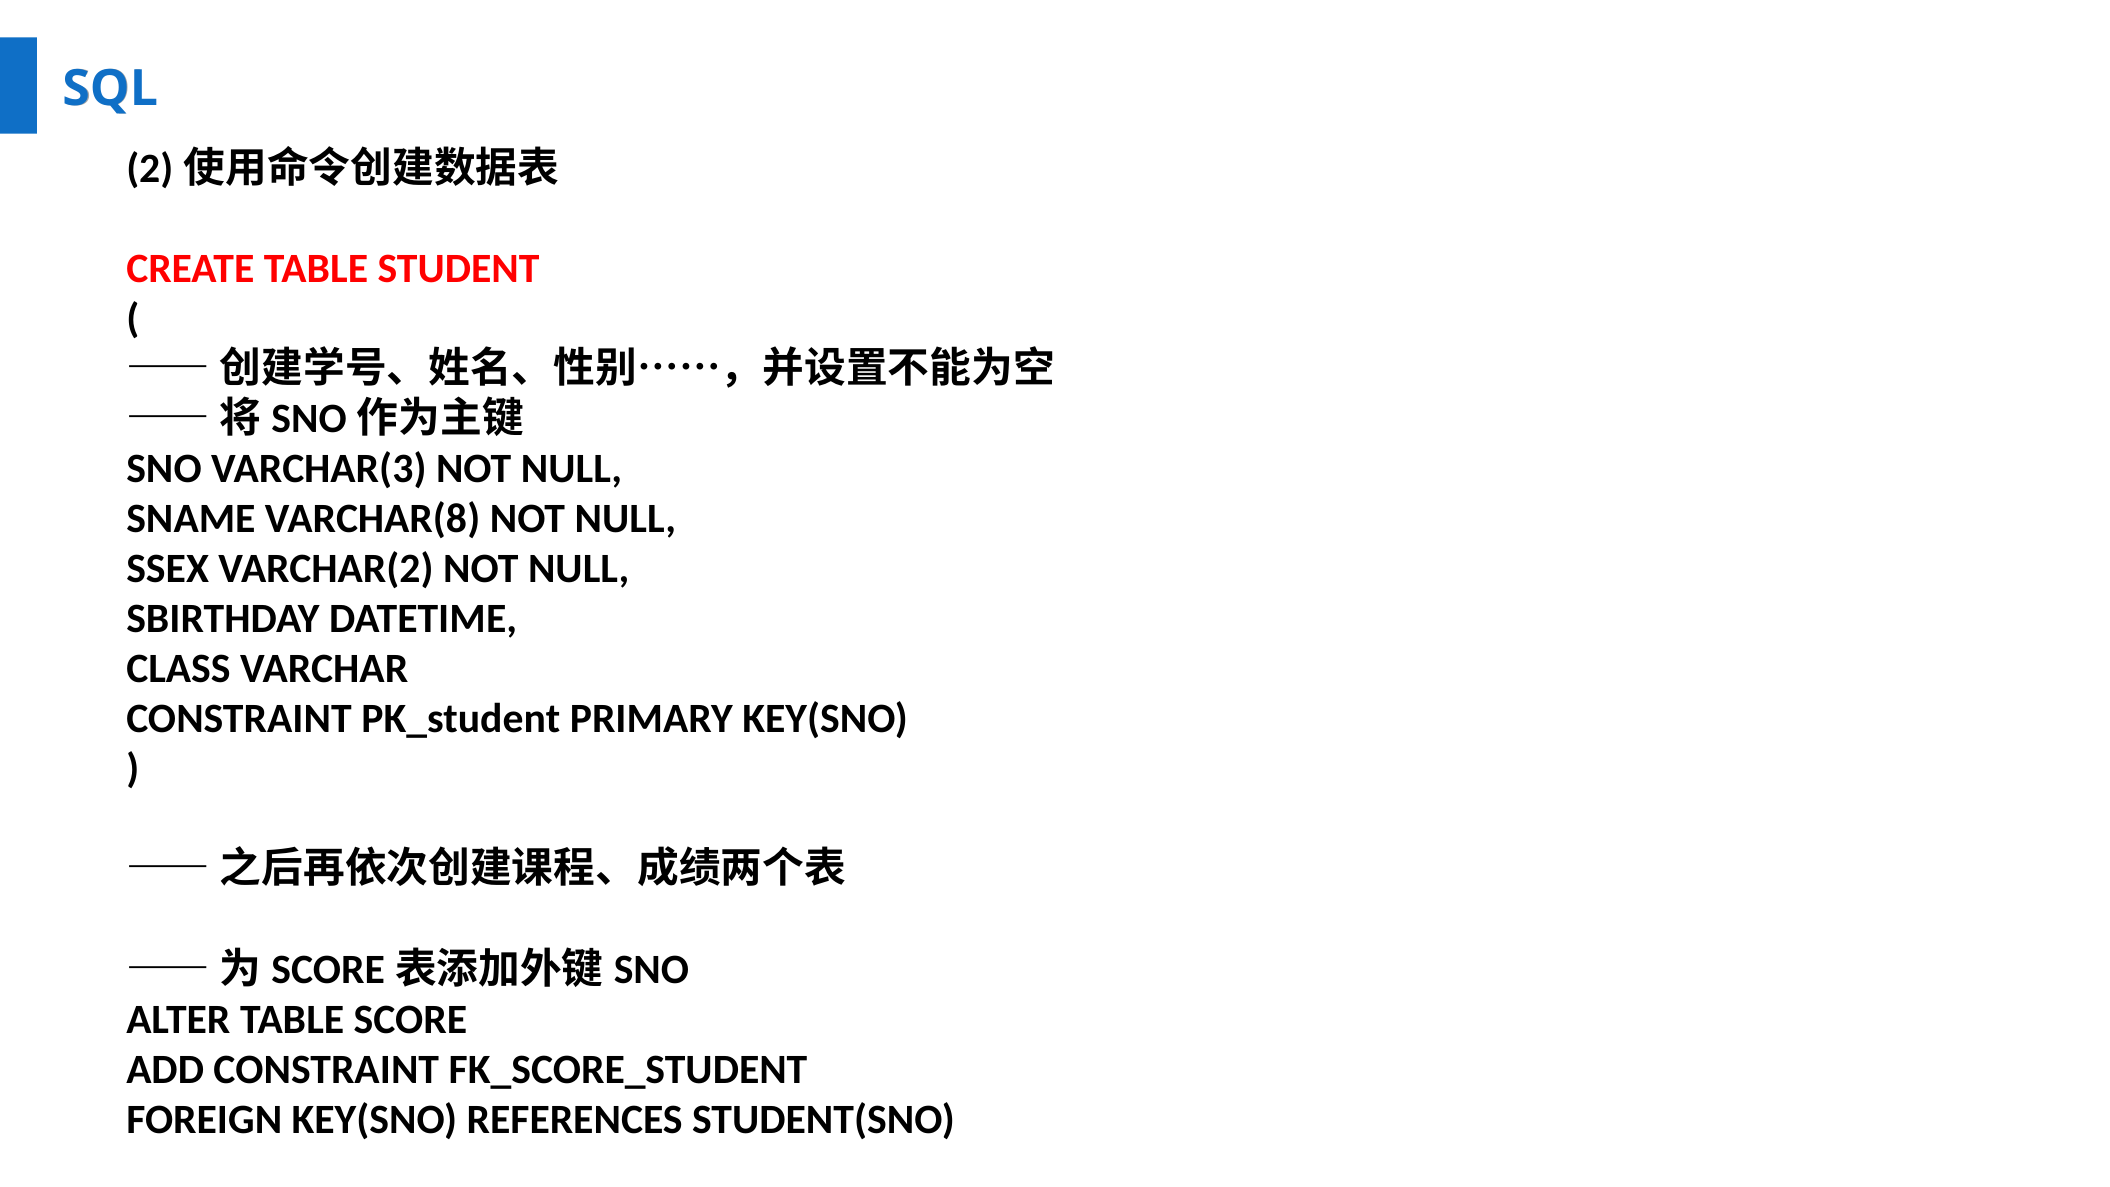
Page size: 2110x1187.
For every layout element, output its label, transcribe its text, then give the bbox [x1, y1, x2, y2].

text_box (2)使用命令创建数据表 CREATE TABLE STUDENT ( ——创建学号、姓名、性别……，并设置不能为空 ——将SNO作为主键 SNO VARCHAR(3) NOT NULL, SNAME VARCHAR(8) NOT NULL, SSEX VARCHAR(2) NOT NULL, SBIRTHDAY DATETIME, CLASS VARCHAR CONSTRAINT PK_student PRIMARY KEY(SNO) ) ——之后再依次创建课程、成绩两个表 ——为SCORE表添加外键SNO ALTER TABLE SCORE ADD CONSTRAINT FK_SCORE_STUDENT FOREIGN KEY(SNO) REFERENCES STUDENT(SNO) [111, 133, 1801, 1149]
text_box [0, 36, 38, 135]
text_box SQL [62, 55, 228, 116]
